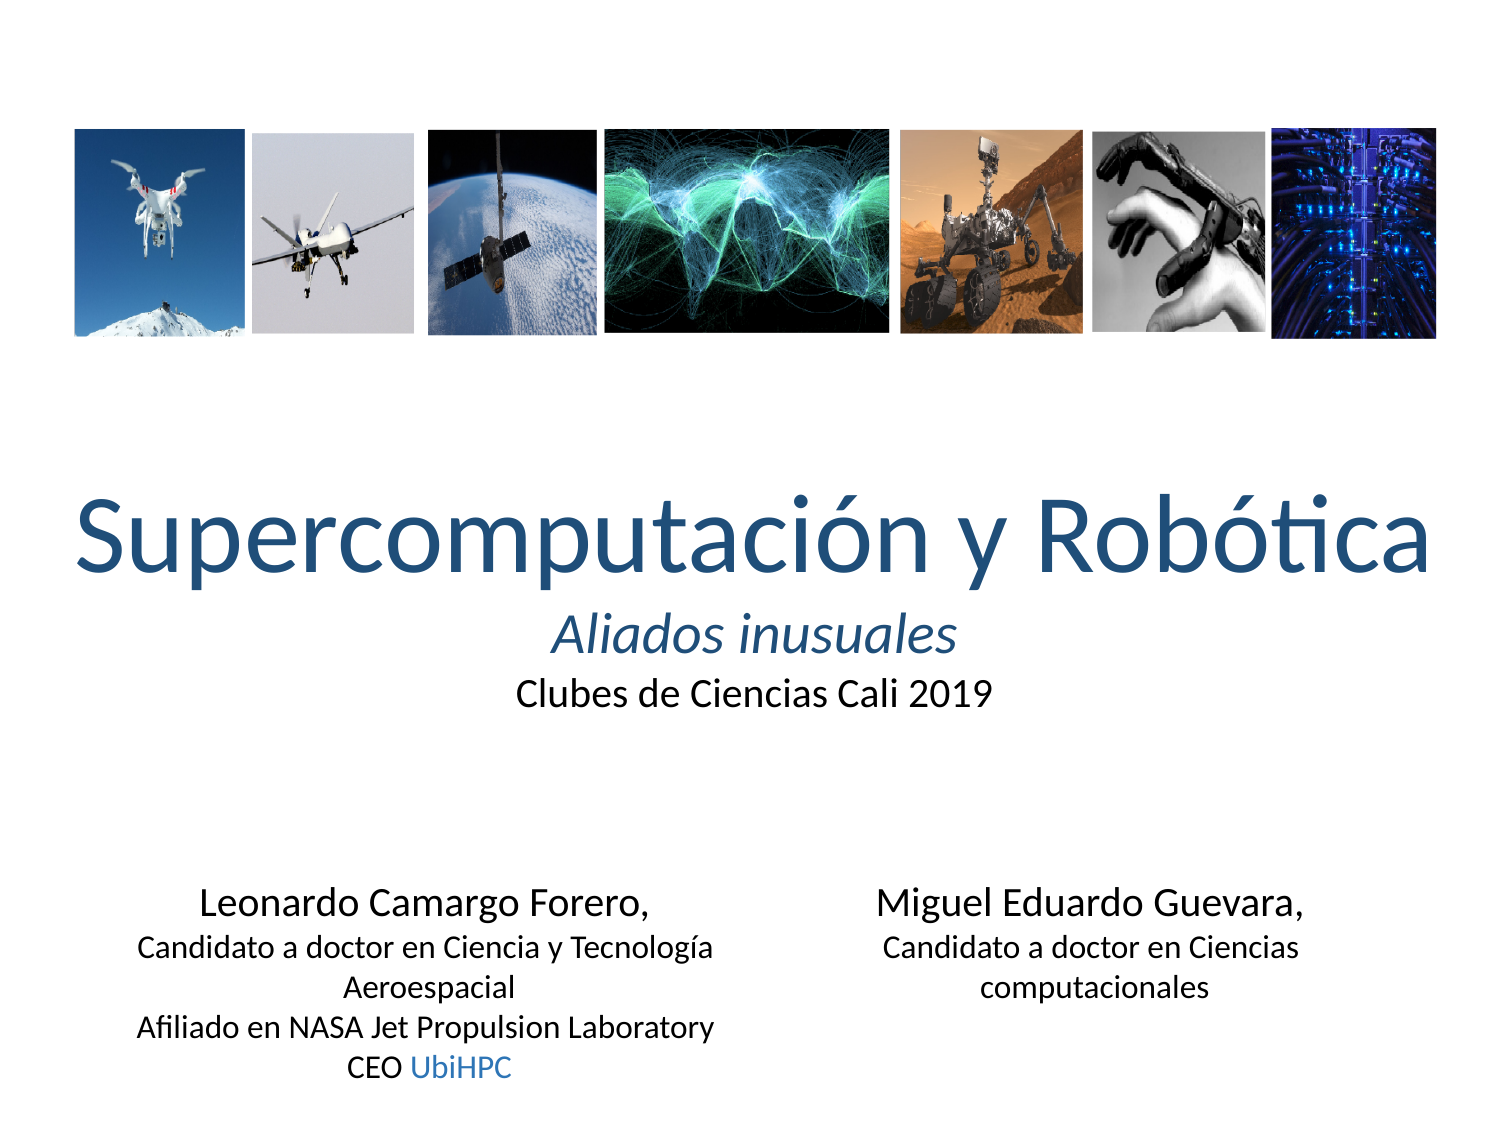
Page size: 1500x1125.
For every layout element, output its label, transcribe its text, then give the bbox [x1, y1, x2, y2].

text_box Miguel Eduardo Guevara, Candidato a doctor en Ciencias computacionales [689, 867, 1500, 1013]
picture [67, 122, 1442, 343]
text_box Supercomputación y Robótica Aliados inusuales Clubes de Ciencias Cali 2019 [46, 453, 1464, 723]
text_box Leonardo Camargo Forero, Candidato a doctor en Ciencia y Tecnología Aeroespacial Afiliado en NASA Jet Propulsion Laboratory CEO UbiHPC [24, 867, 835, 1093]
